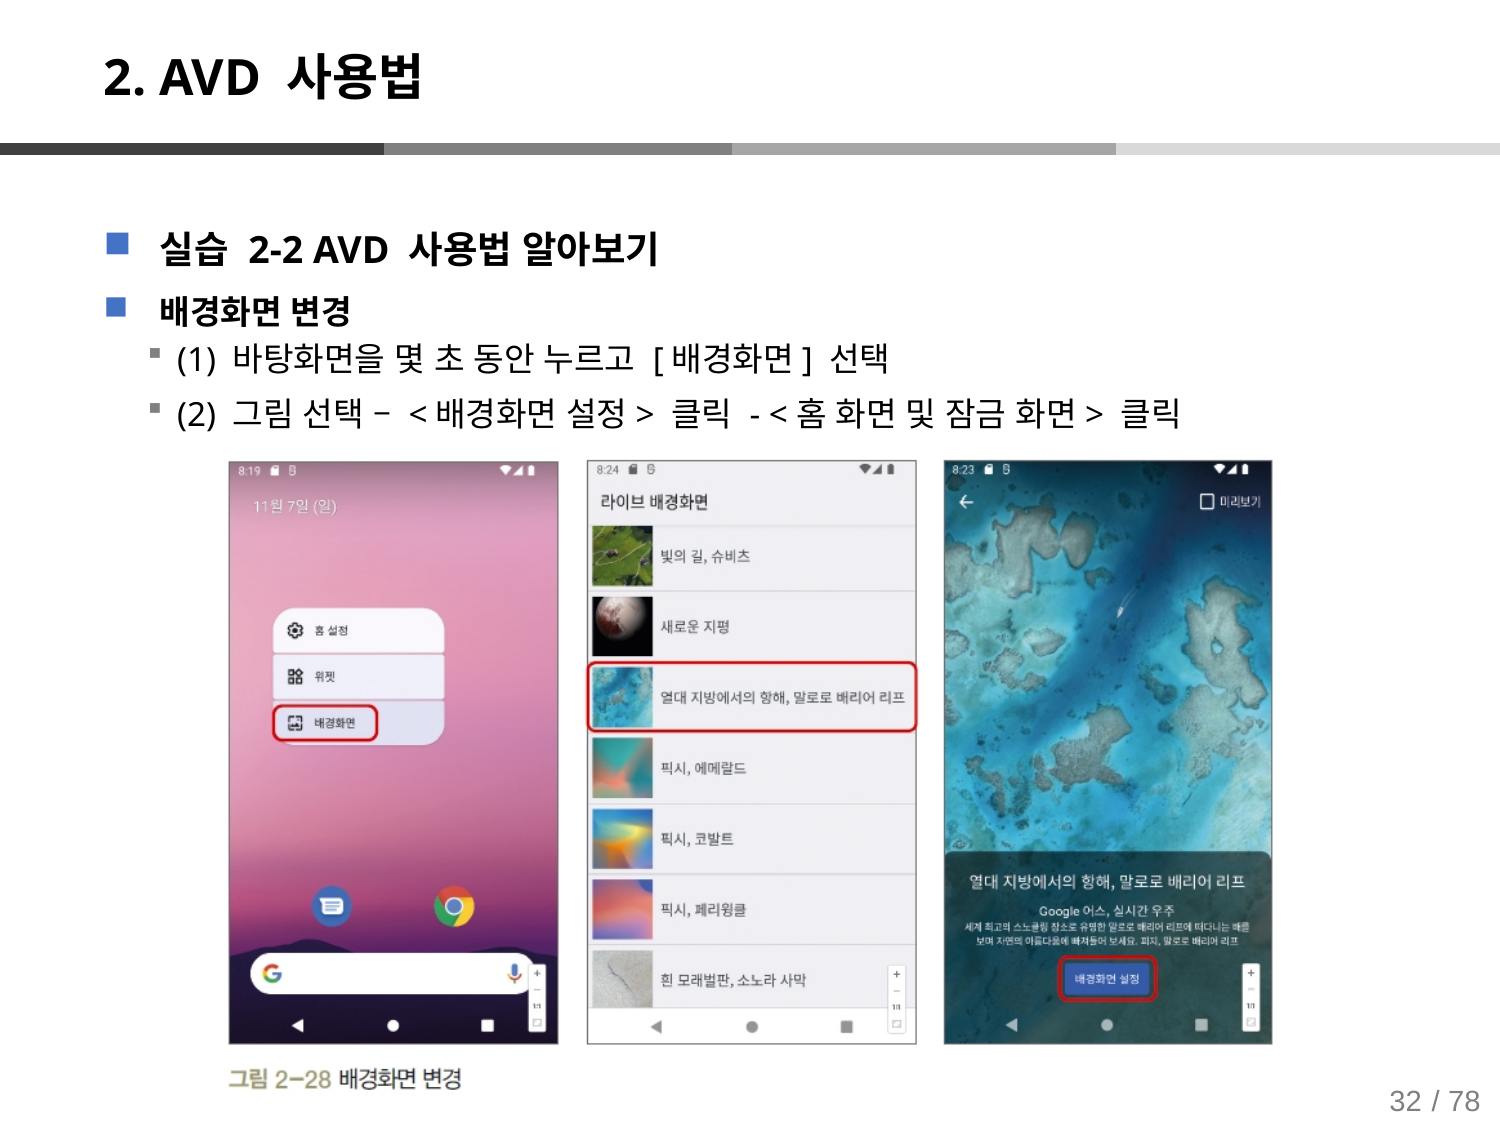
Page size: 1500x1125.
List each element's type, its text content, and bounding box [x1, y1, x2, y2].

picture [220, 455, 1280, 1095]
list 실습 2-2 AVD 사용법 알아보기 배경화면 변경 (1) 바탕화면을 몇 초 동안 누르고 [배경화면] 선택 (2) 그림 선택 – <배경화면 설정> 클릭 - <홈 화면 및 잠금 화면> 클릭 [88, 196, 1468, 1083]
title 2. AVD 사용법 [88, 30, 1211, 121]
